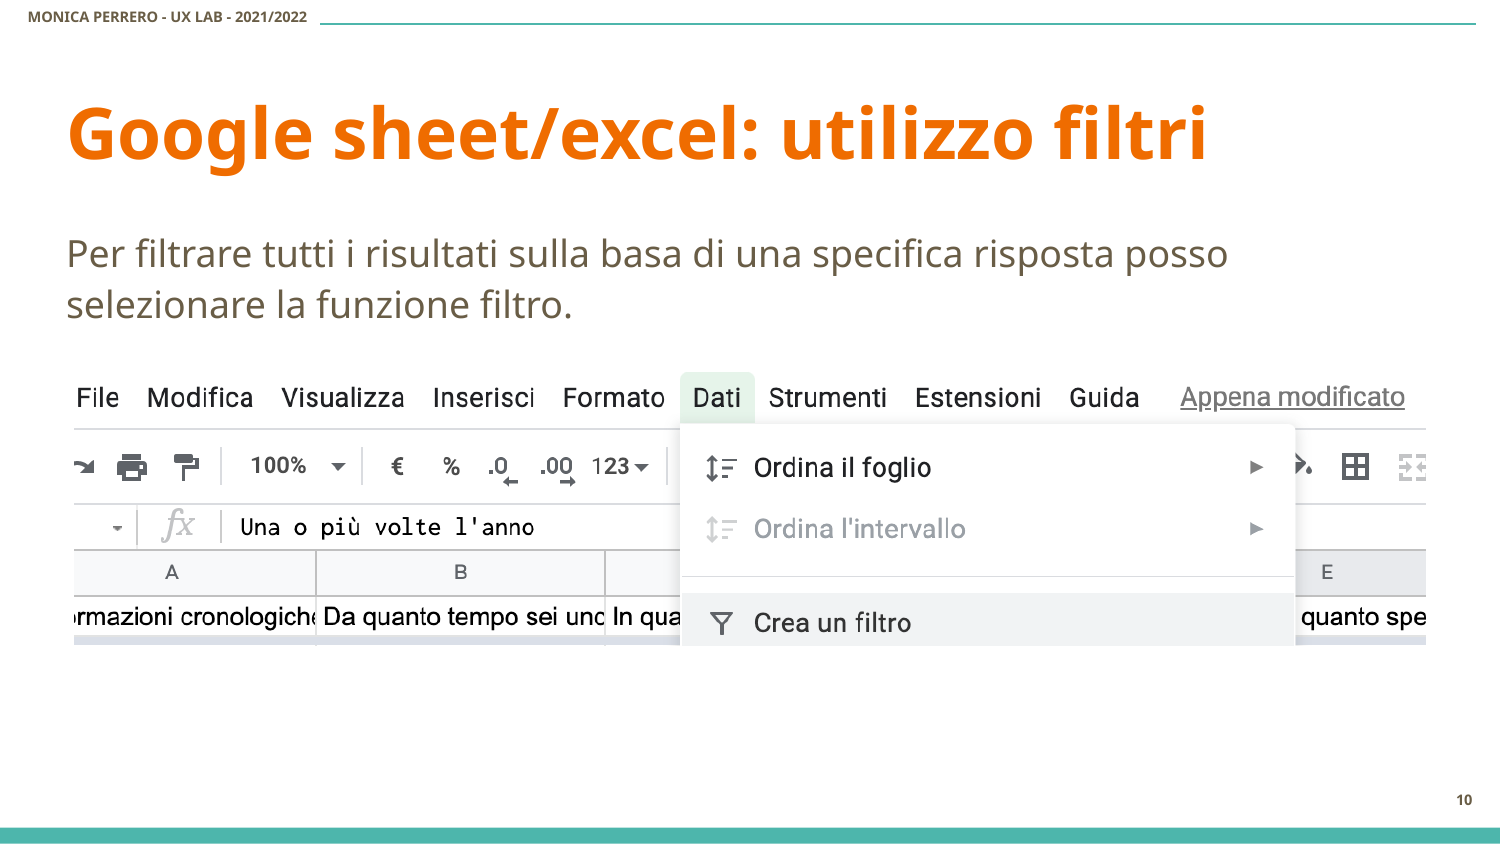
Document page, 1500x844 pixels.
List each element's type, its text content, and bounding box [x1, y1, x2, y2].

list Per filtrare tutti i risultati sulla basa di una specifica risposta posso selezionare la funzione filtro. [51, 207, 1364, 750]
title Google sheet/excel: utilizzo filtri [51, 72, 1449, 189]
picture [74, 367, 1426, 646]
slide_number ‹#› [1397, 768, 1488, 834]
